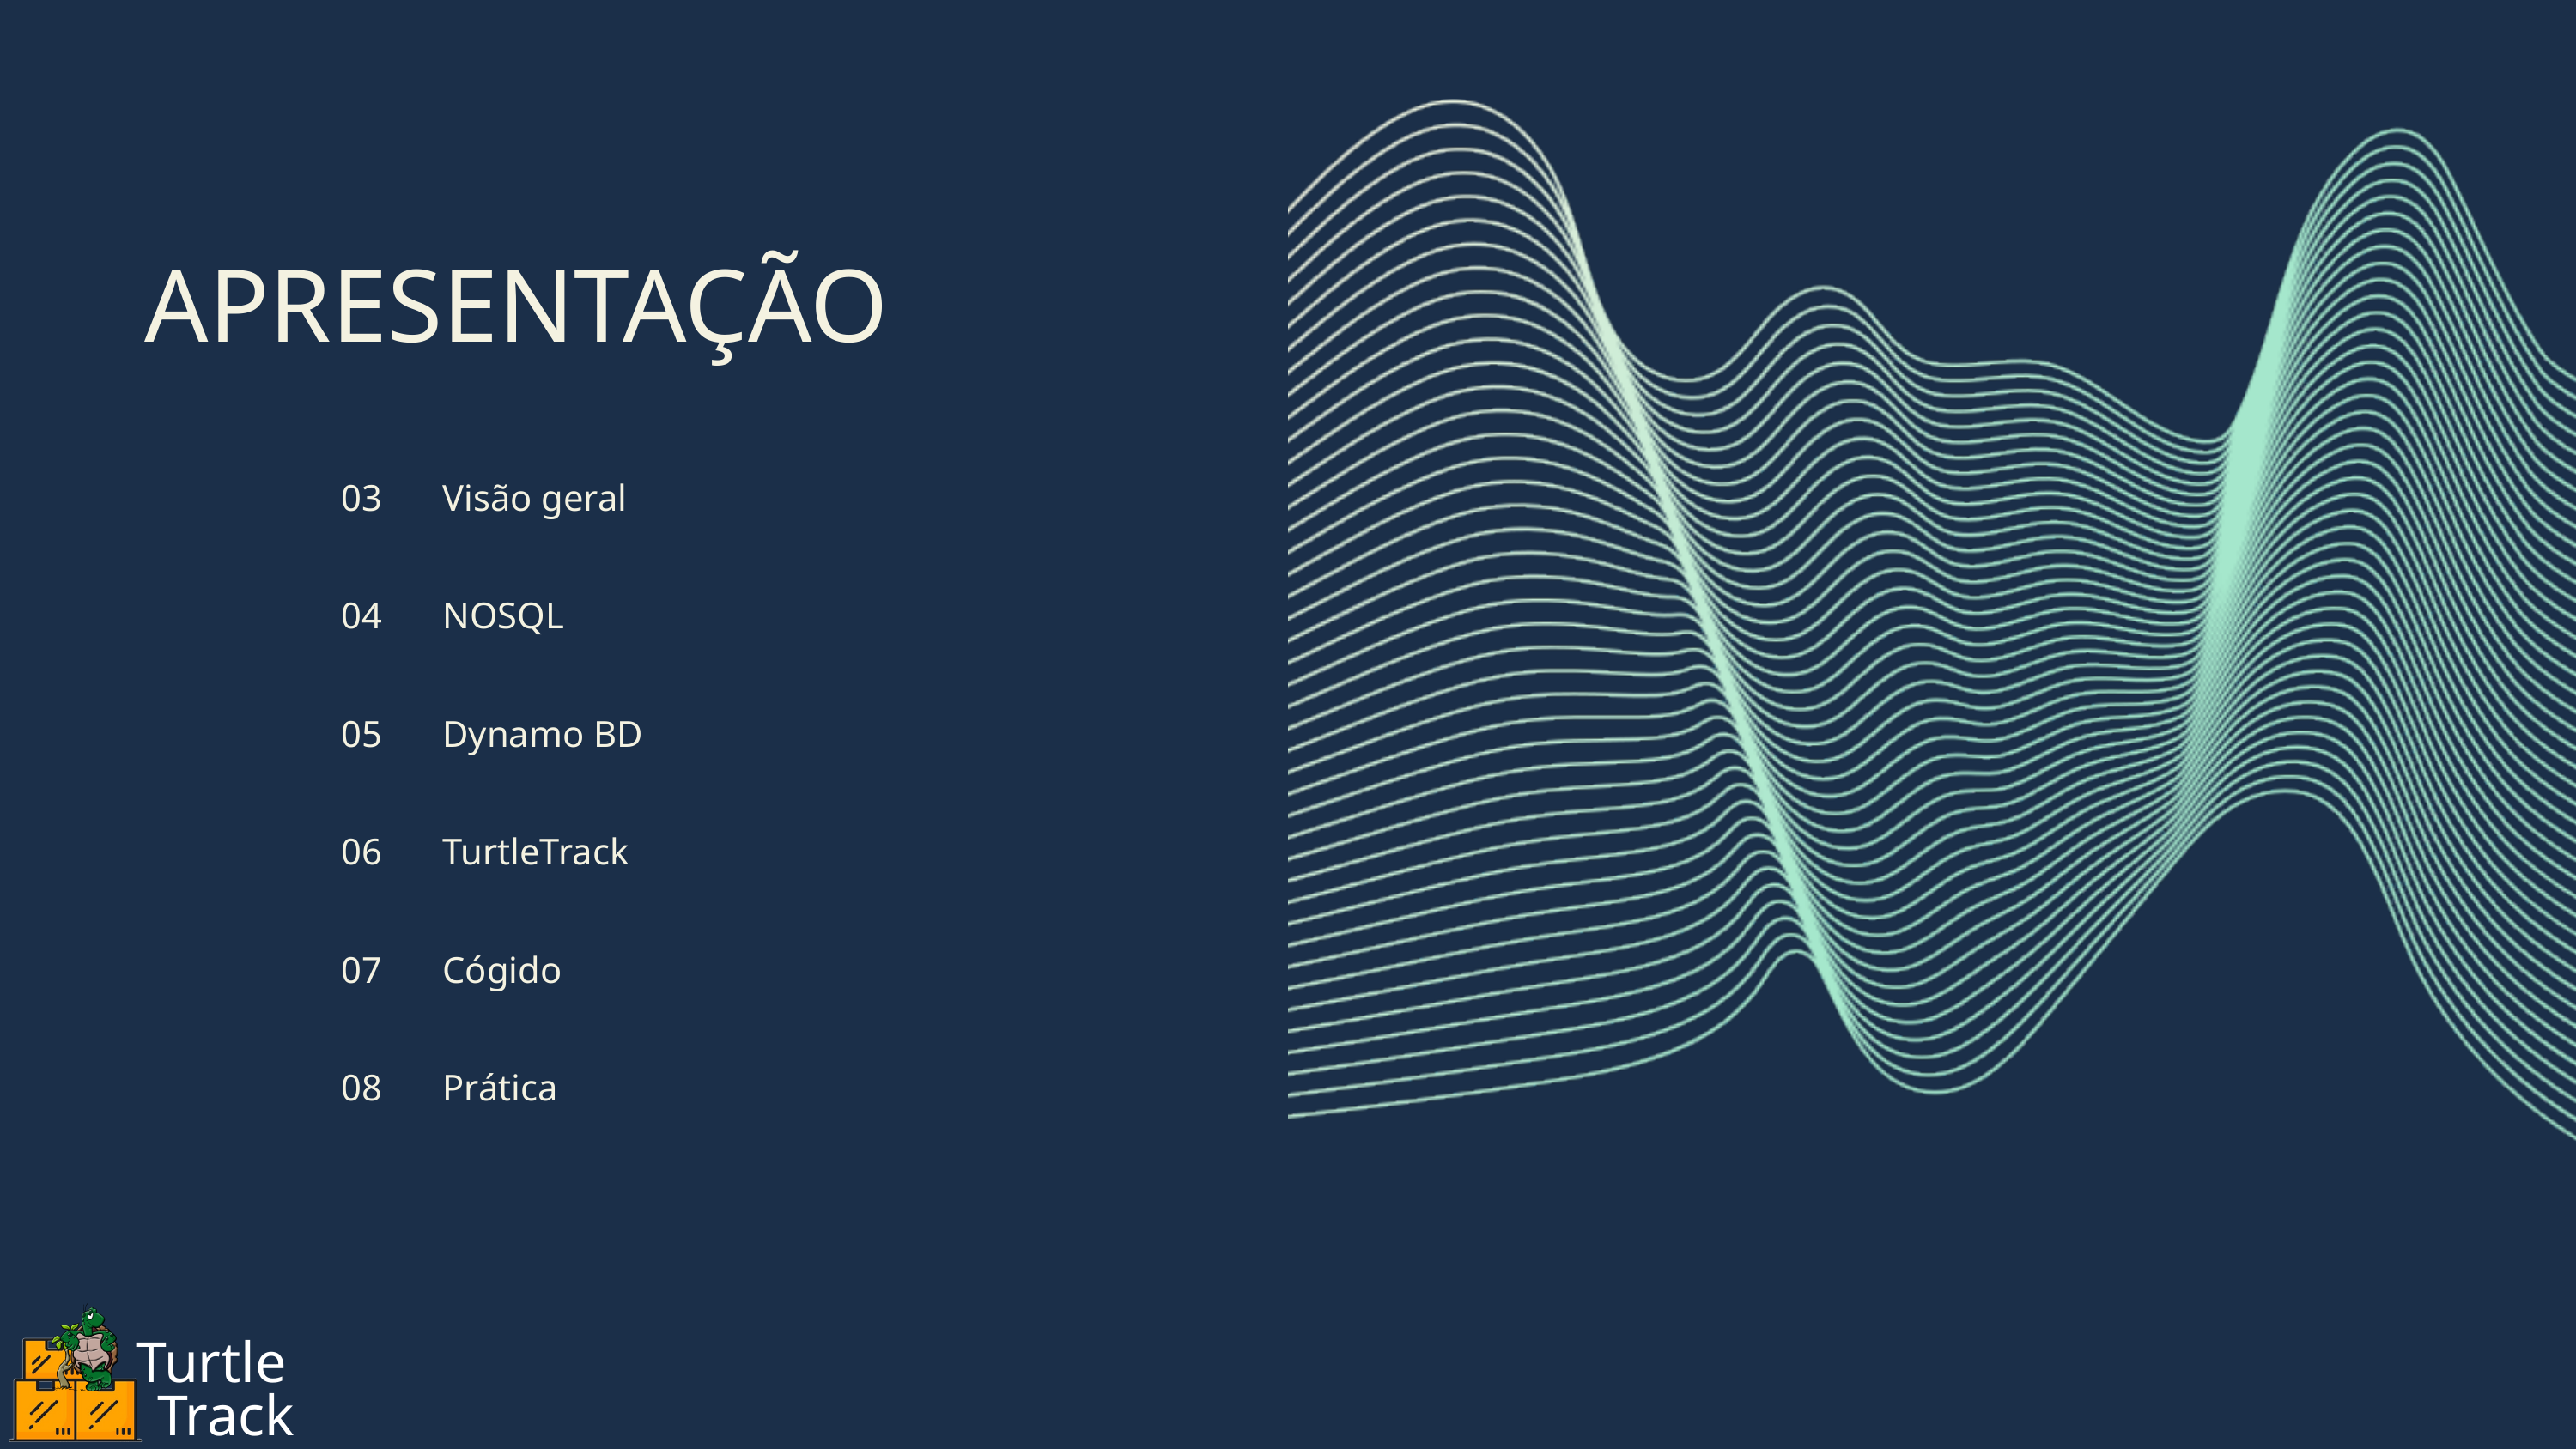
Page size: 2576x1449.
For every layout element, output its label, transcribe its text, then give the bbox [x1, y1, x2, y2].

table_header Visão geral [416, 438, 1003, 555]
text_box [1287, 99, 2576, 1146]
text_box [0, 1303, 317, 1449]
table_cell 06 [314, 791, 416, 910]
text_box APRESENTAÇÃO [144, 242, 1119, 363]
table_header 03 [314, 438, 416, 555]
table_cell Dynamo BD [416, 674, 1003, 791]
table_cell TurtleTrack [416, 791, 1003, 910]
table_cell 04 [314, 555, 416, 674]
table_cell 07 [314, 910, 416, 1028]
table_cell NOSQL [416, 555, 1003, 674]
table_cell Prática [416, 1028, 1003, 1146]
table_cell 05 [314, 674, 416, 791]
table_cell Cógido [416, 910, 1003, 1028]
table_cell 08 [314, 1028, 416, 1146]
